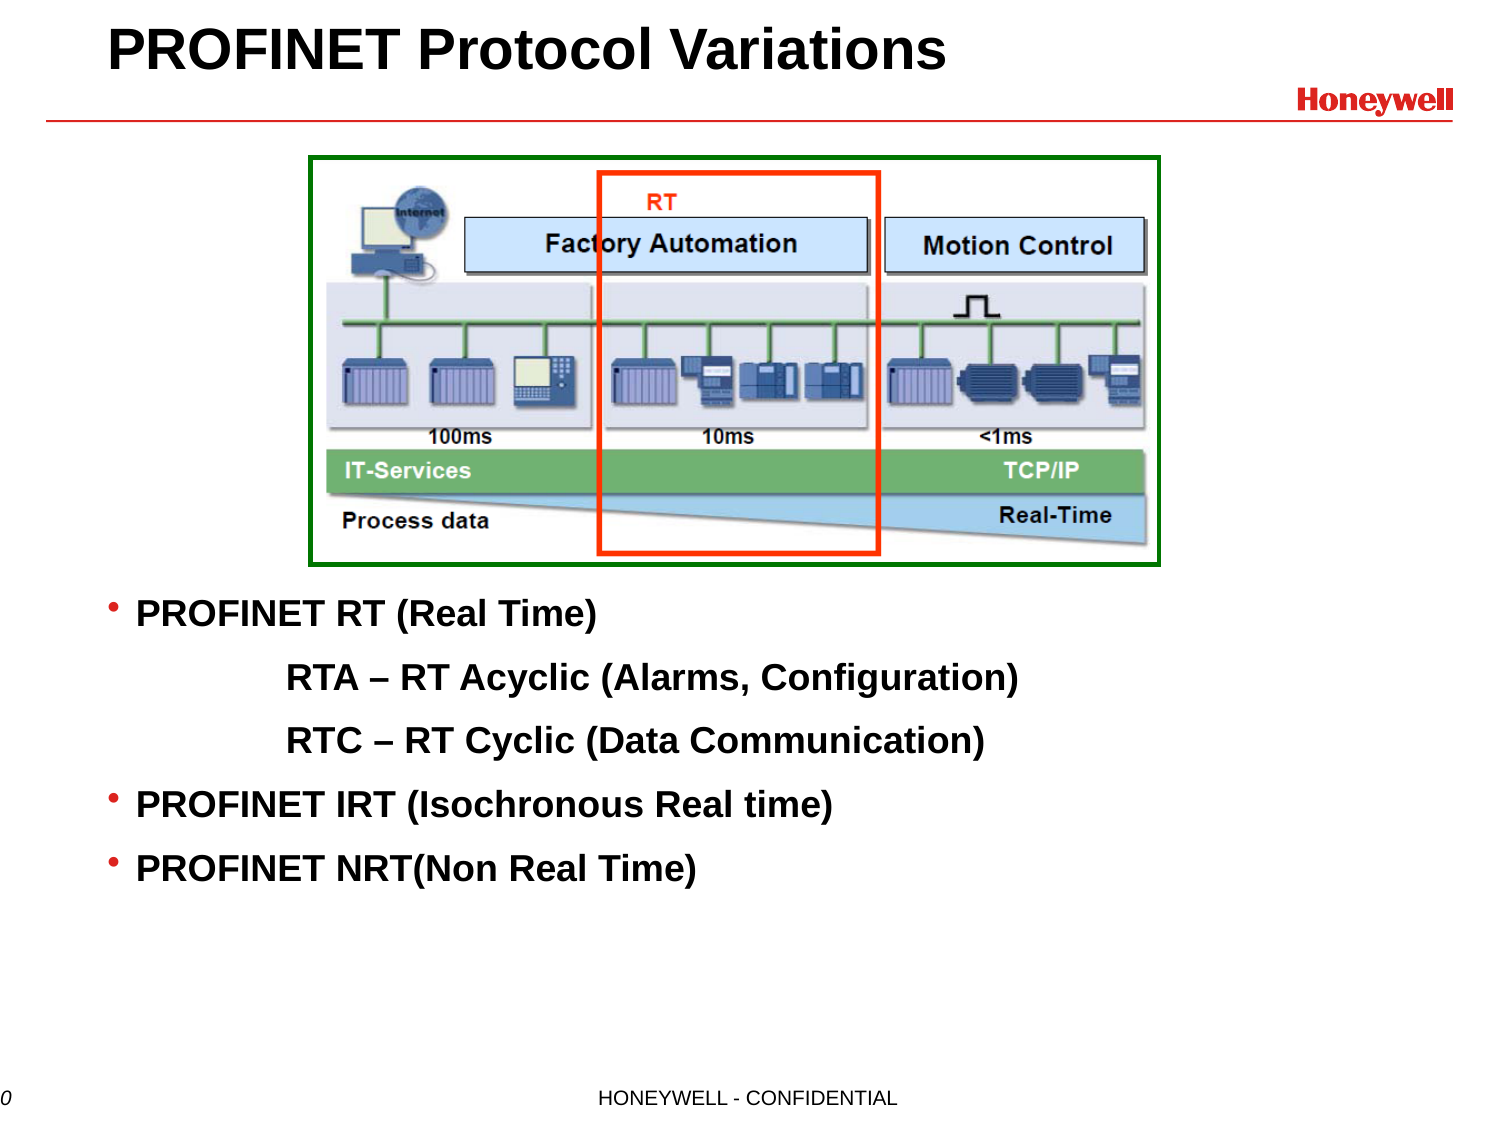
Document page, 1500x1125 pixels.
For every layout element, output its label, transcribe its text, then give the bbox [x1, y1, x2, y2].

title PROFINET Protocol Variations [91, 16, 1405, 95]
picture [312, 159, 1158, 563]
list PROFINET RT (Real Time) RTA – RT Acyclic (Alarms, Configuration) RTC – RT Cyclic (Data Communication) PROFINET IRT (Isochronous Real time) PROFINET NRT(Non Real Time) [91, 162, 1405, 989]
